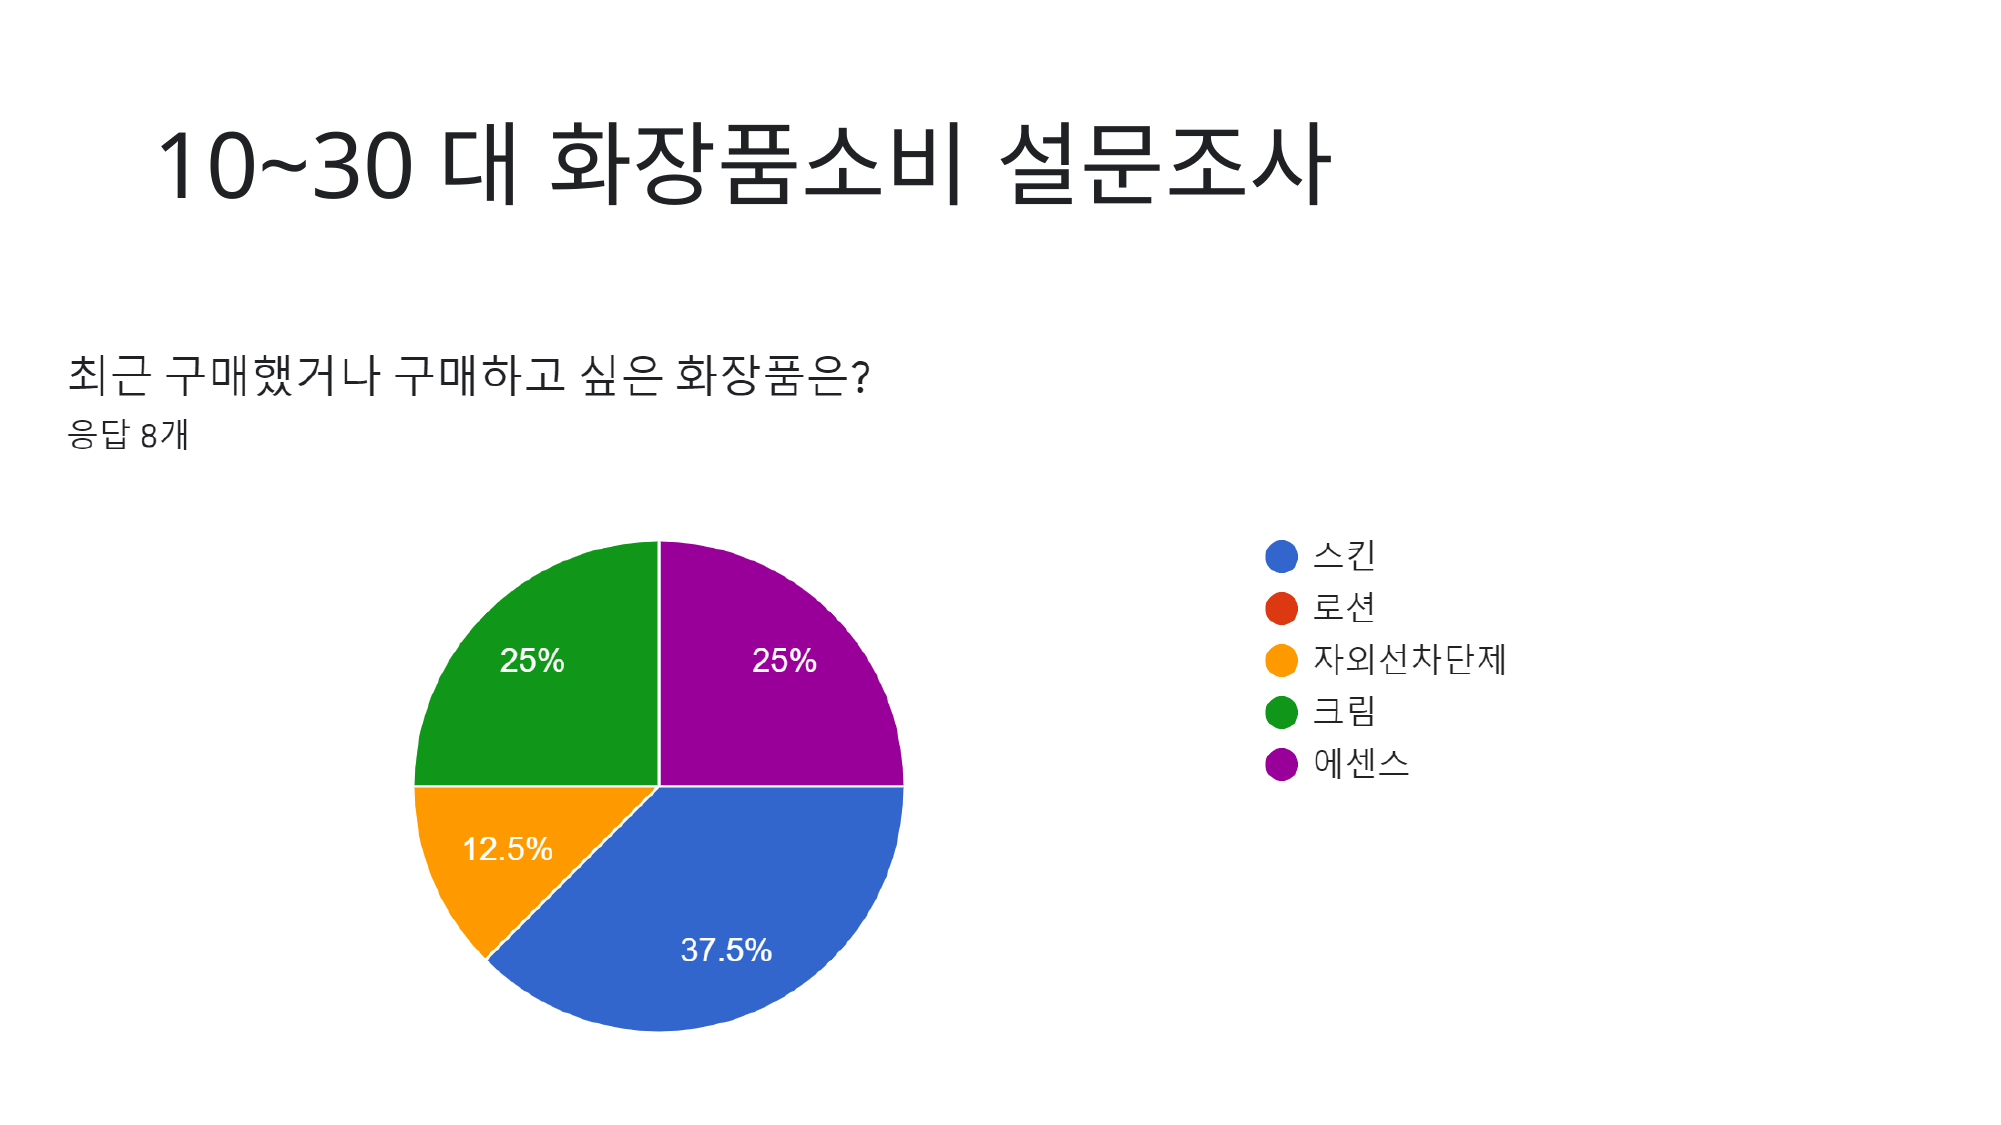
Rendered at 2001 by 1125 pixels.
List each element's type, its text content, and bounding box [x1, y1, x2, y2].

title 10~30대 화장품소비 설문조사 [138, 60, 1864, 278]
picture [0, 283, 2000, 1125]
